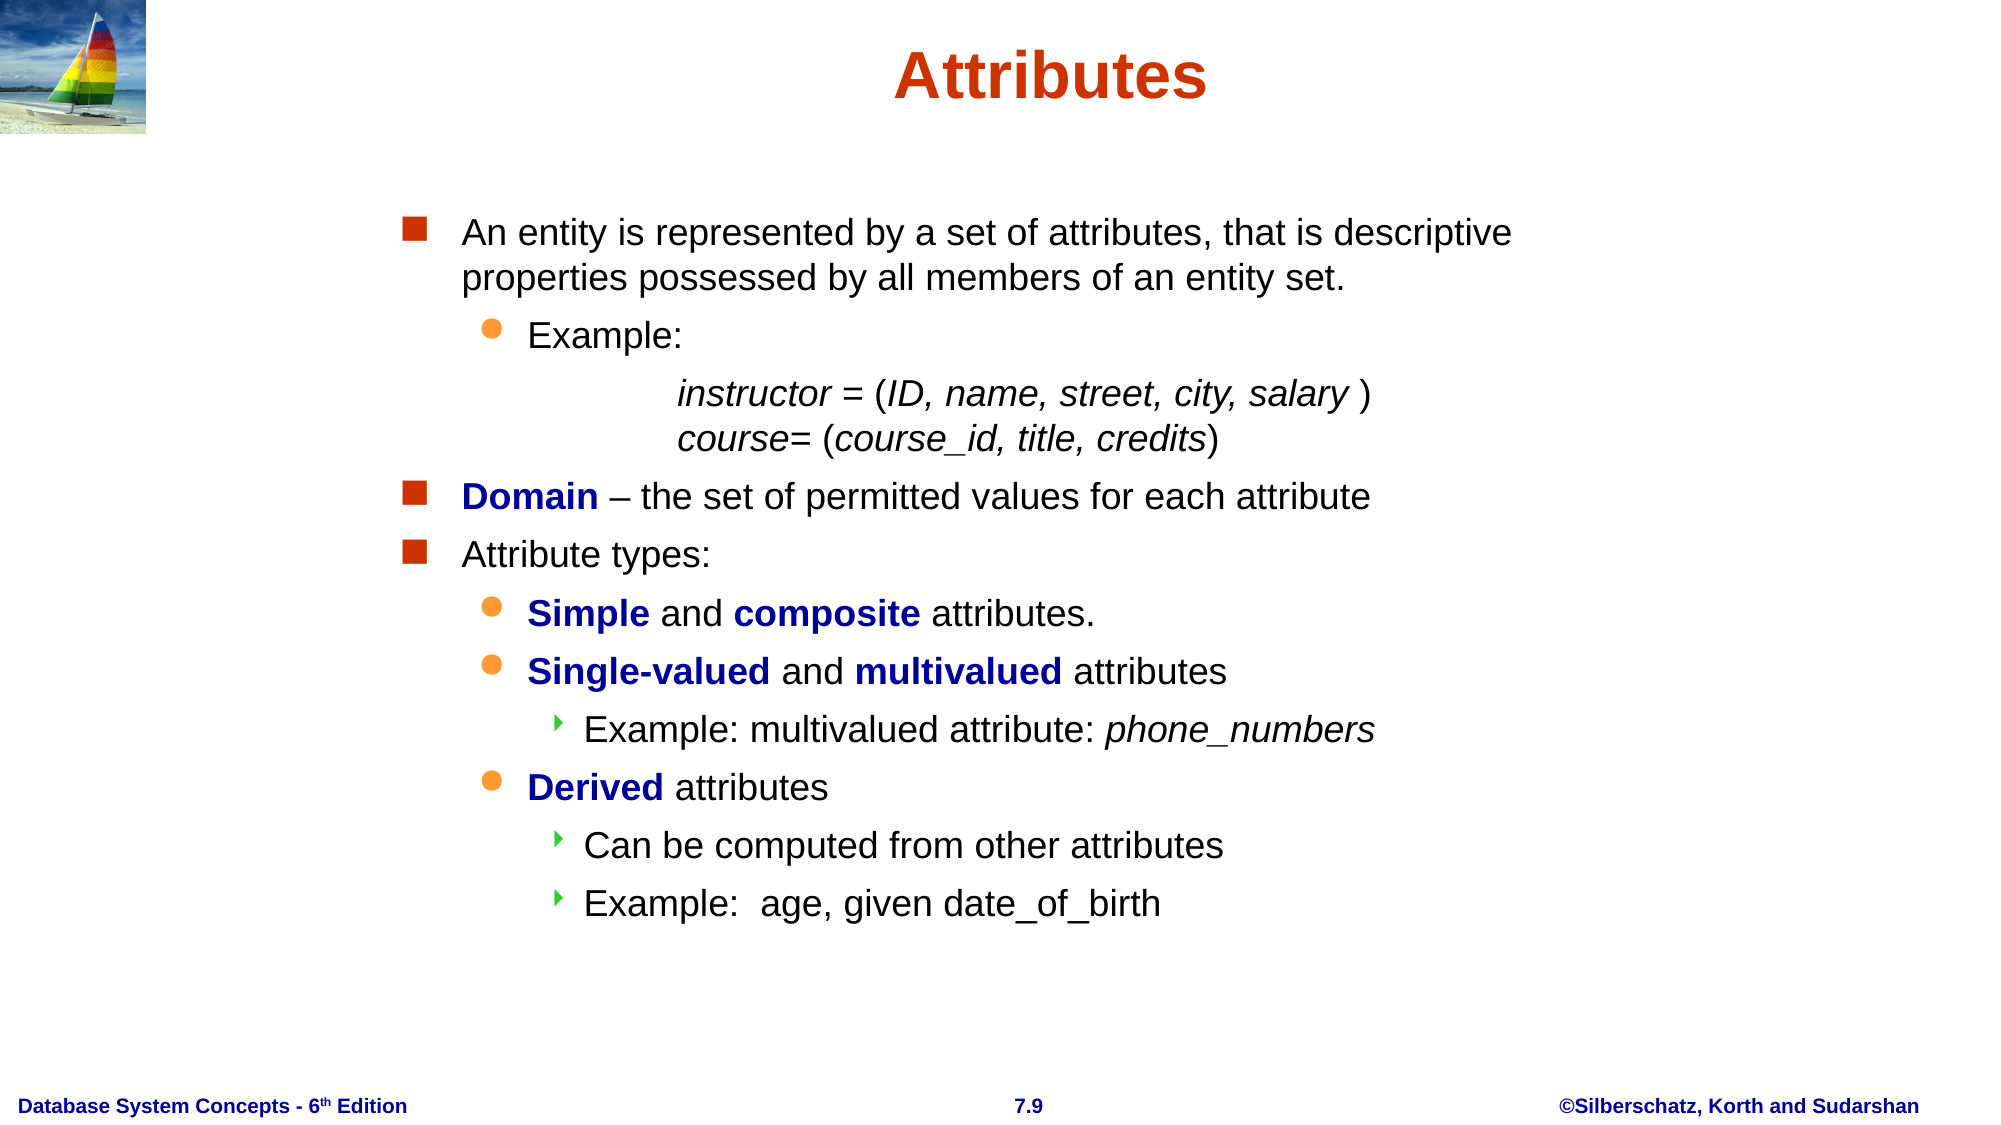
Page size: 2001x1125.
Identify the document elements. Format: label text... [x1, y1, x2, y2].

title Attributes [167, 18, 1935, 120]
list An entity is represented by a set of attributes, that is descriptive properties possessed by all members of an entity set. Example: instructor = (ID, name, street, city, salary ) course= (course_id, title, credits) Domain – the set of permitted values for each attribute Attribute types: Simple and composite attributes. Single-valued and multivalued attributes Example: multivalued attribute: phone_numbers Derived attributes Can be computed from other attributes Example: age, given date_of_birth [390, 200, 1698, 1086]
picture [0, 0, 146, 134]
